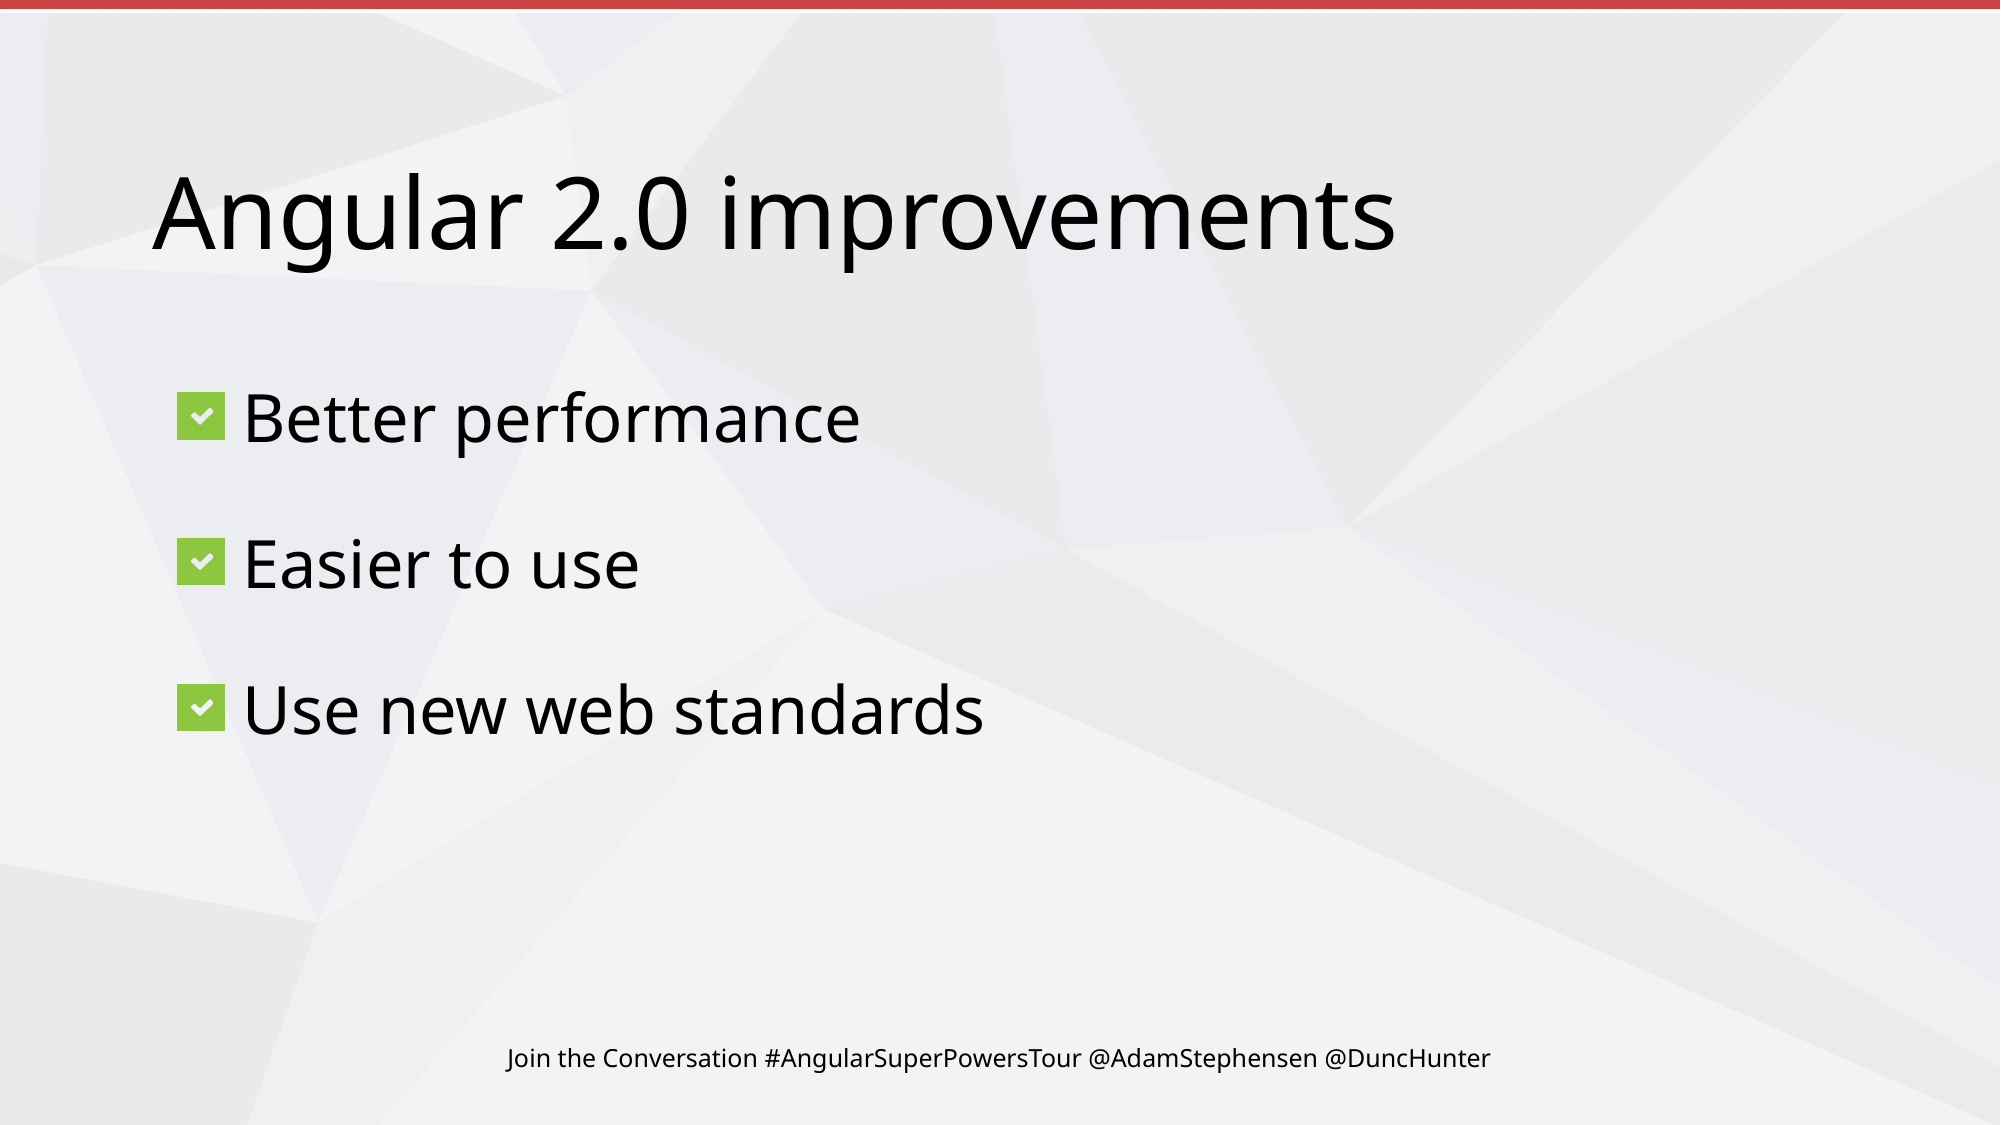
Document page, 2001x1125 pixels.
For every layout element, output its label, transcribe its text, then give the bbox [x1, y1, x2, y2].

footer Join the Conversation #AngularSuperPowersTour @AdamStephensen @DuncHunter [123, 1042, 1877, 1103]
picture [177, 684, 225, 731]
title Angular 2.0 improvements [123, 60, 1877, 278]
list Easier to use [148, 474, 1852, 620]
list Use new web standards [148, 620, 1852, 766]
list Better performance [148, 328, 1852, 474]
picture [177, 392, 225, 440]
picture [177, 538, 225, 585]
